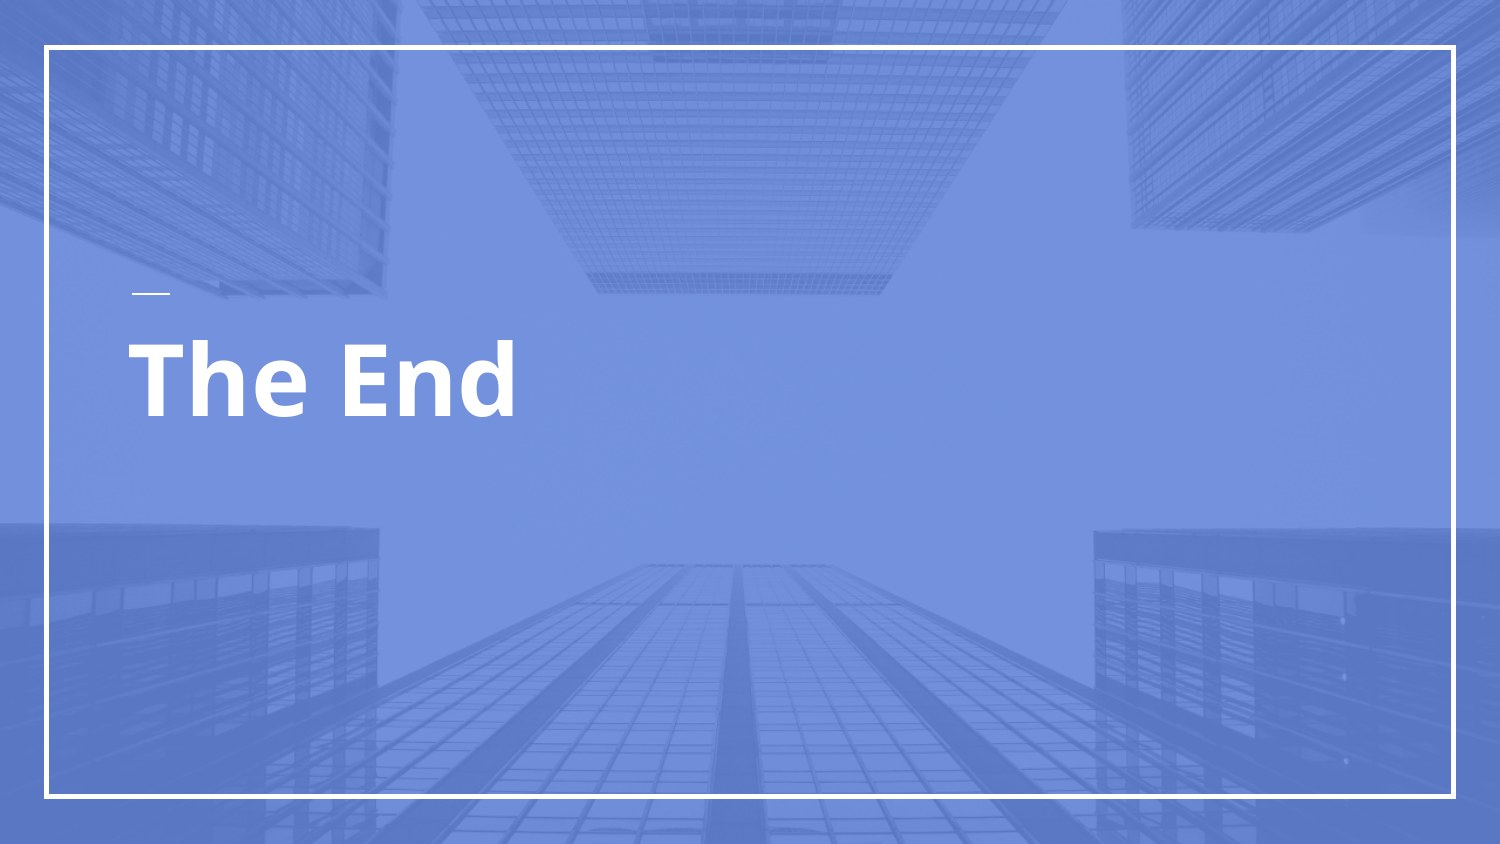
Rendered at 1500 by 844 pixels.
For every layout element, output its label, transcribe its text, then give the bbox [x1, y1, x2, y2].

title The End [112, 301, 1103, 492]
